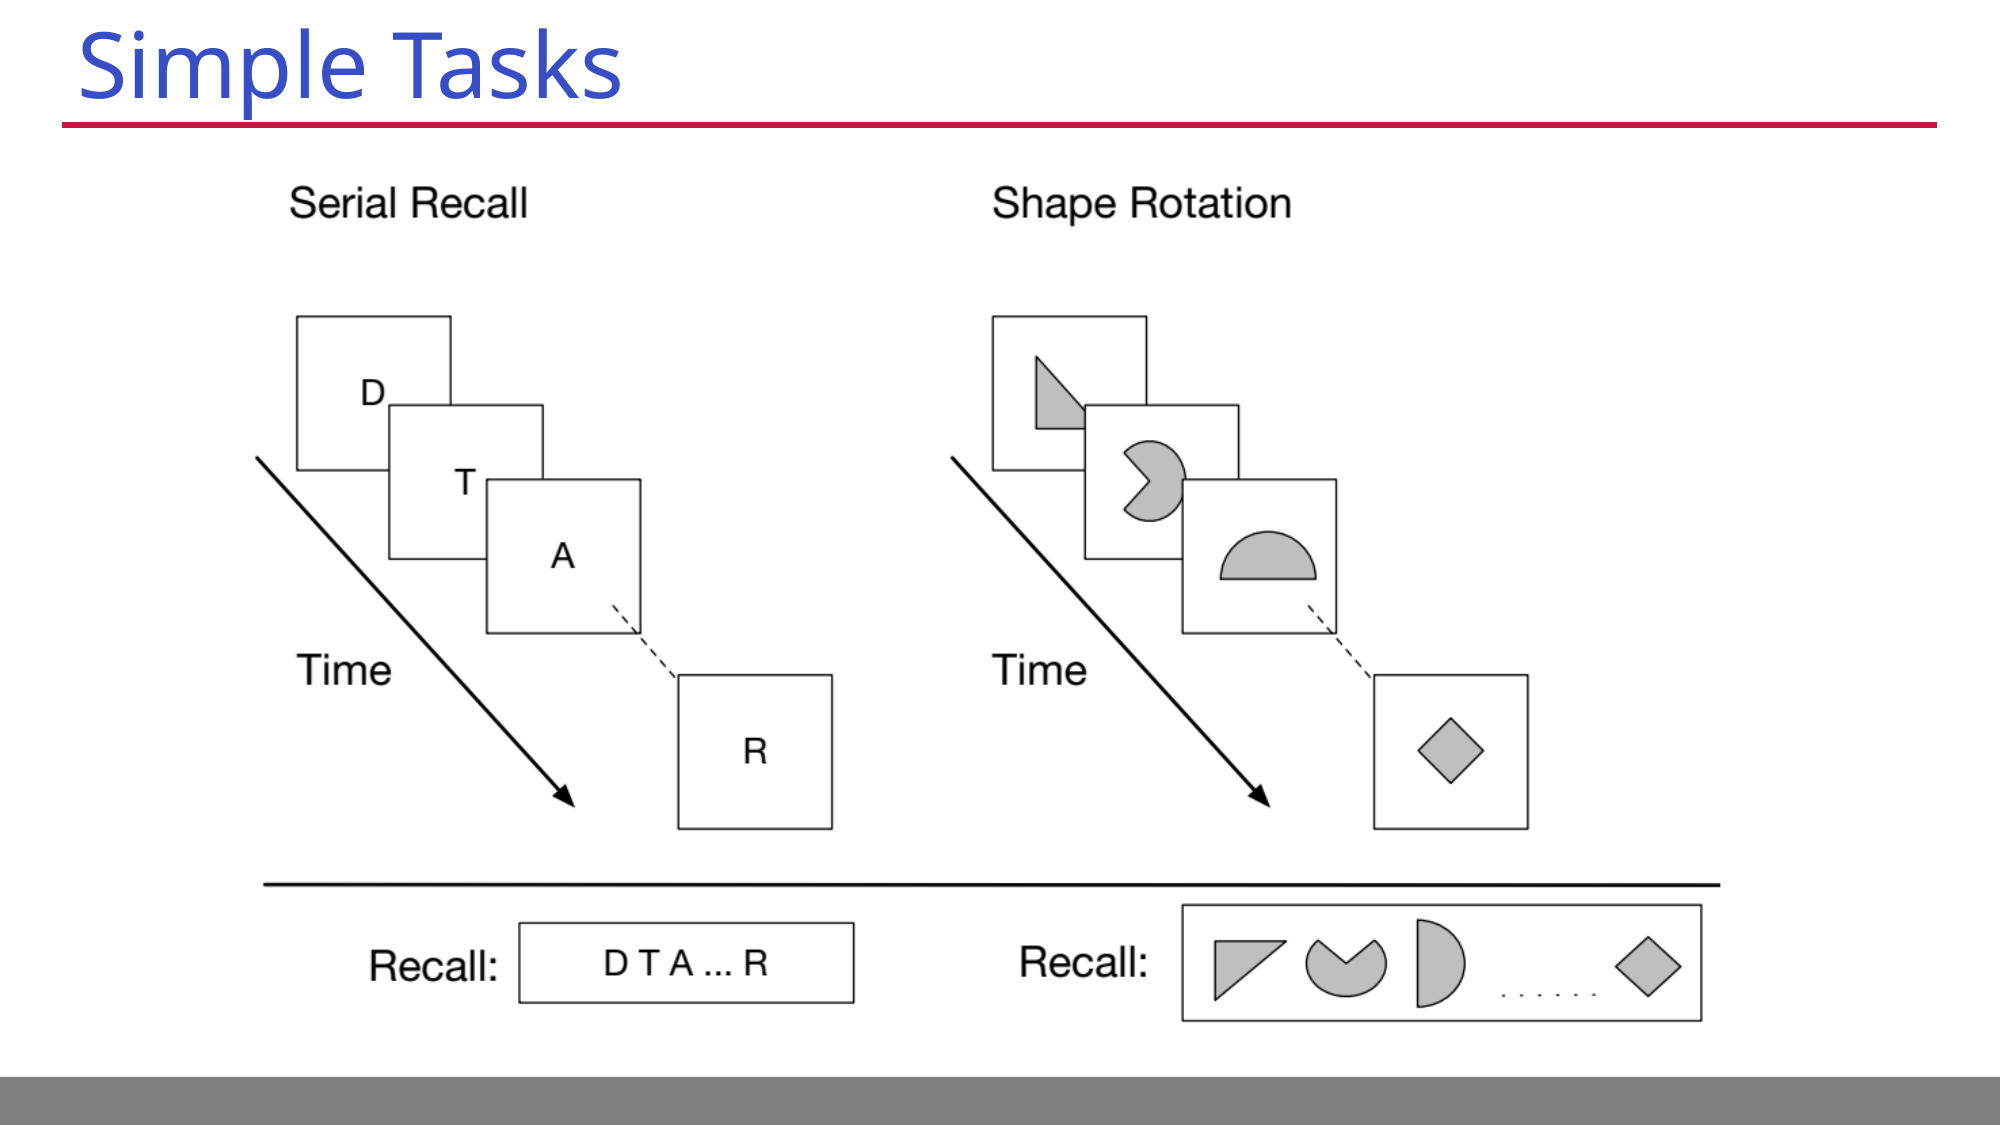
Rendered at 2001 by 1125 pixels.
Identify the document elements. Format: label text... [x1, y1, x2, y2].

title Simple Tasks [62, 11, 1938, 122]
picture [231, 173, 1721, 1032]
